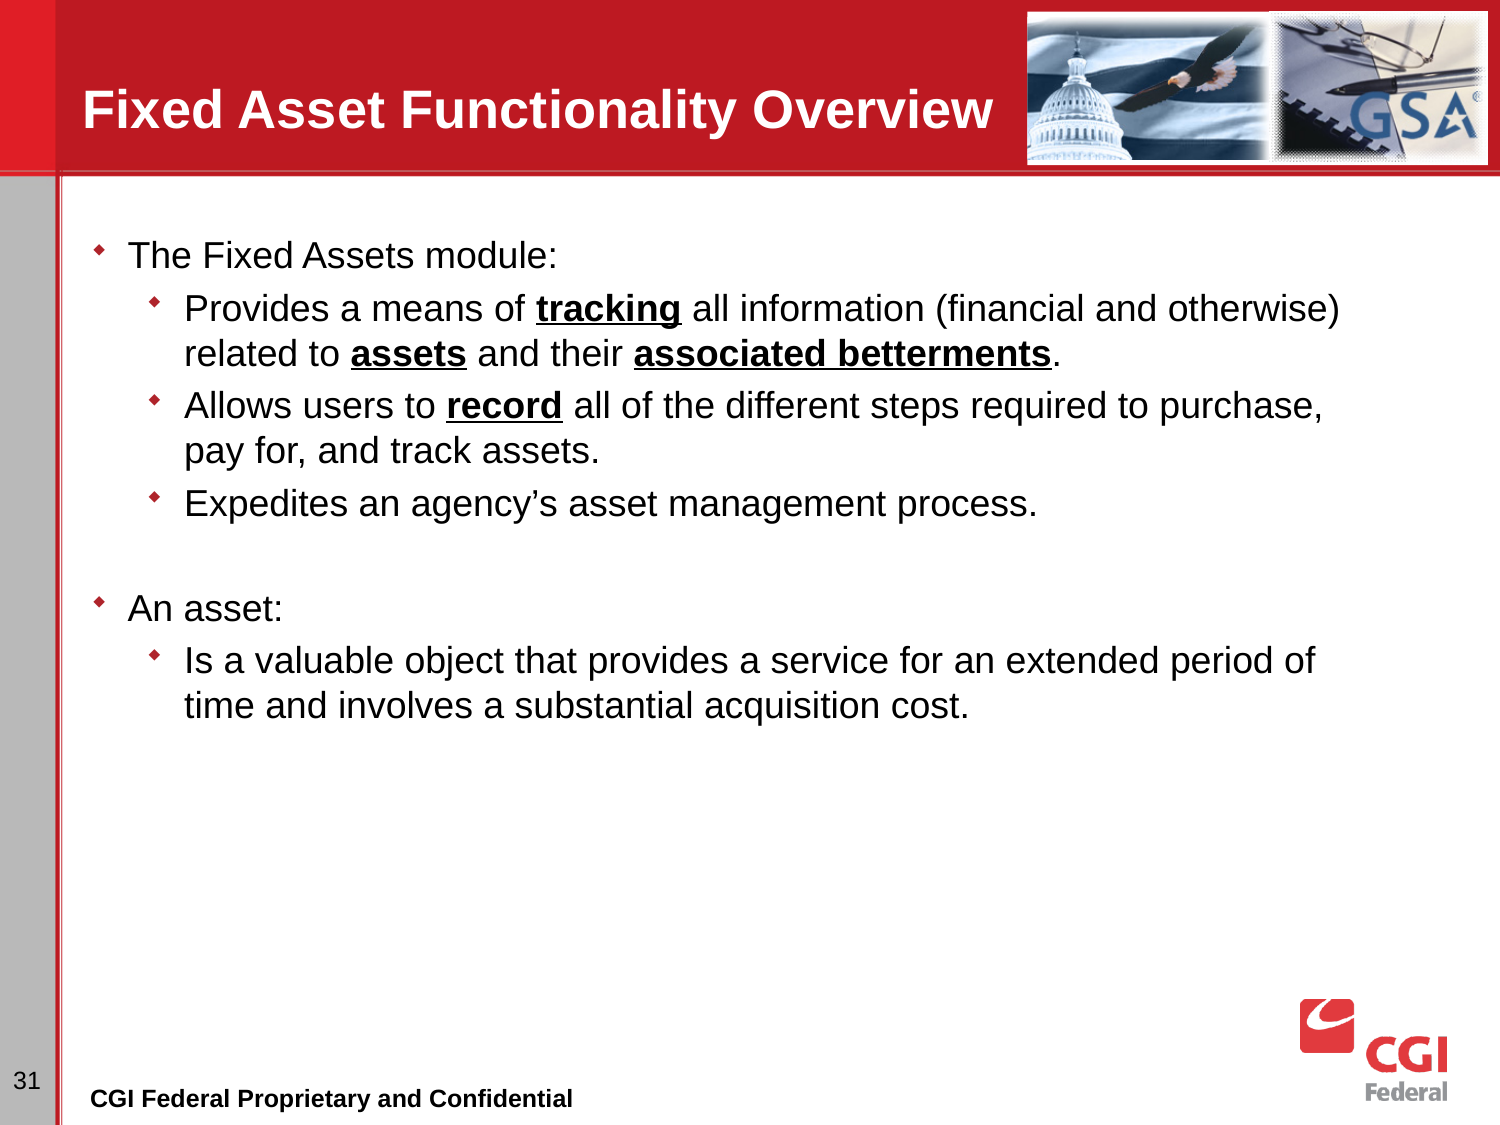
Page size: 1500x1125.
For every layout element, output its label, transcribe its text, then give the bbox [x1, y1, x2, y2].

footer CGI Federal Proprietary and Confidential [74, 1074, 1226, 1125]
picture [0, 0, 1500, 1125]
title Fixed Asset Functionality Overview [67, 54, 1279, 147]
list The Fixed Assets module: Provides a means of tracking all information (financial and otherwise) related to assets and their associated betterments. Allows users to record all of the different steps required to purchase, pay for, and track assets. Expedites an agency’s asset management process. An asset: Is a valuable object that provides a service for an extended period of time and involves a substantial acquisition cost. [19, 223, 1370, 967]
slide_number 31 [0, 1024, 59, 1103]
picture [1300, 999, 1447, 1101]
